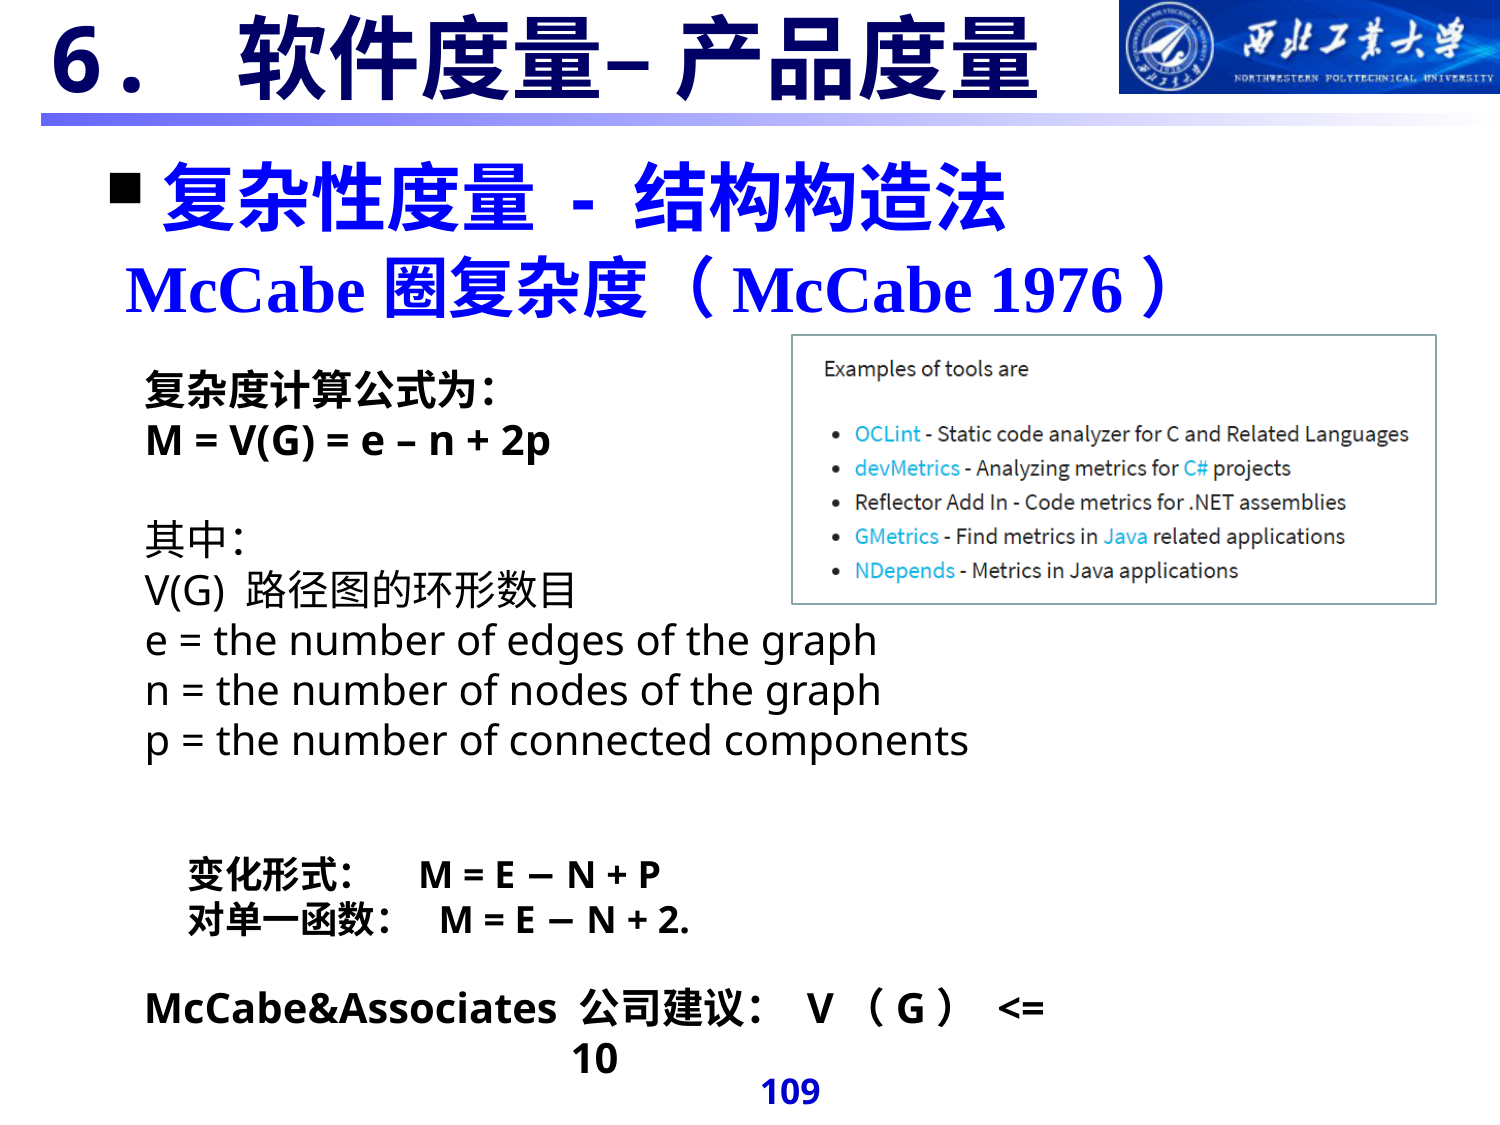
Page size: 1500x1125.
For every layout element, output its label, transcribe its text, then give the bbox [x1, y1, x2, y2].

text_box McCabe&Associates 公司建议： V（G） <= 10 [114, 974, 1075, 1090]
text_box 变化形式： M = E − N + P 对单一函数： M = E − N + 2. [172, 843, 838, 949]
text_box 复杂度计算公式为： M = V(G) = e – n + 2p 其中： V(G) 路径图的环形数目 e = the number of edges of the graph n = the number of nodes of the graph p = the number of connected components [129, 356, 1075, 771]
text_box 复杂性度量 - 结构构造法 McCabe圈复杂度（McCabe 1976） [90, 160, 1451, 991]
picture [1119, 0, 1500, 94]
picture [793, 335, 1436, 604]
text_box 6. 软件度量– 产品度量 [34, 4, 1405, 119]
